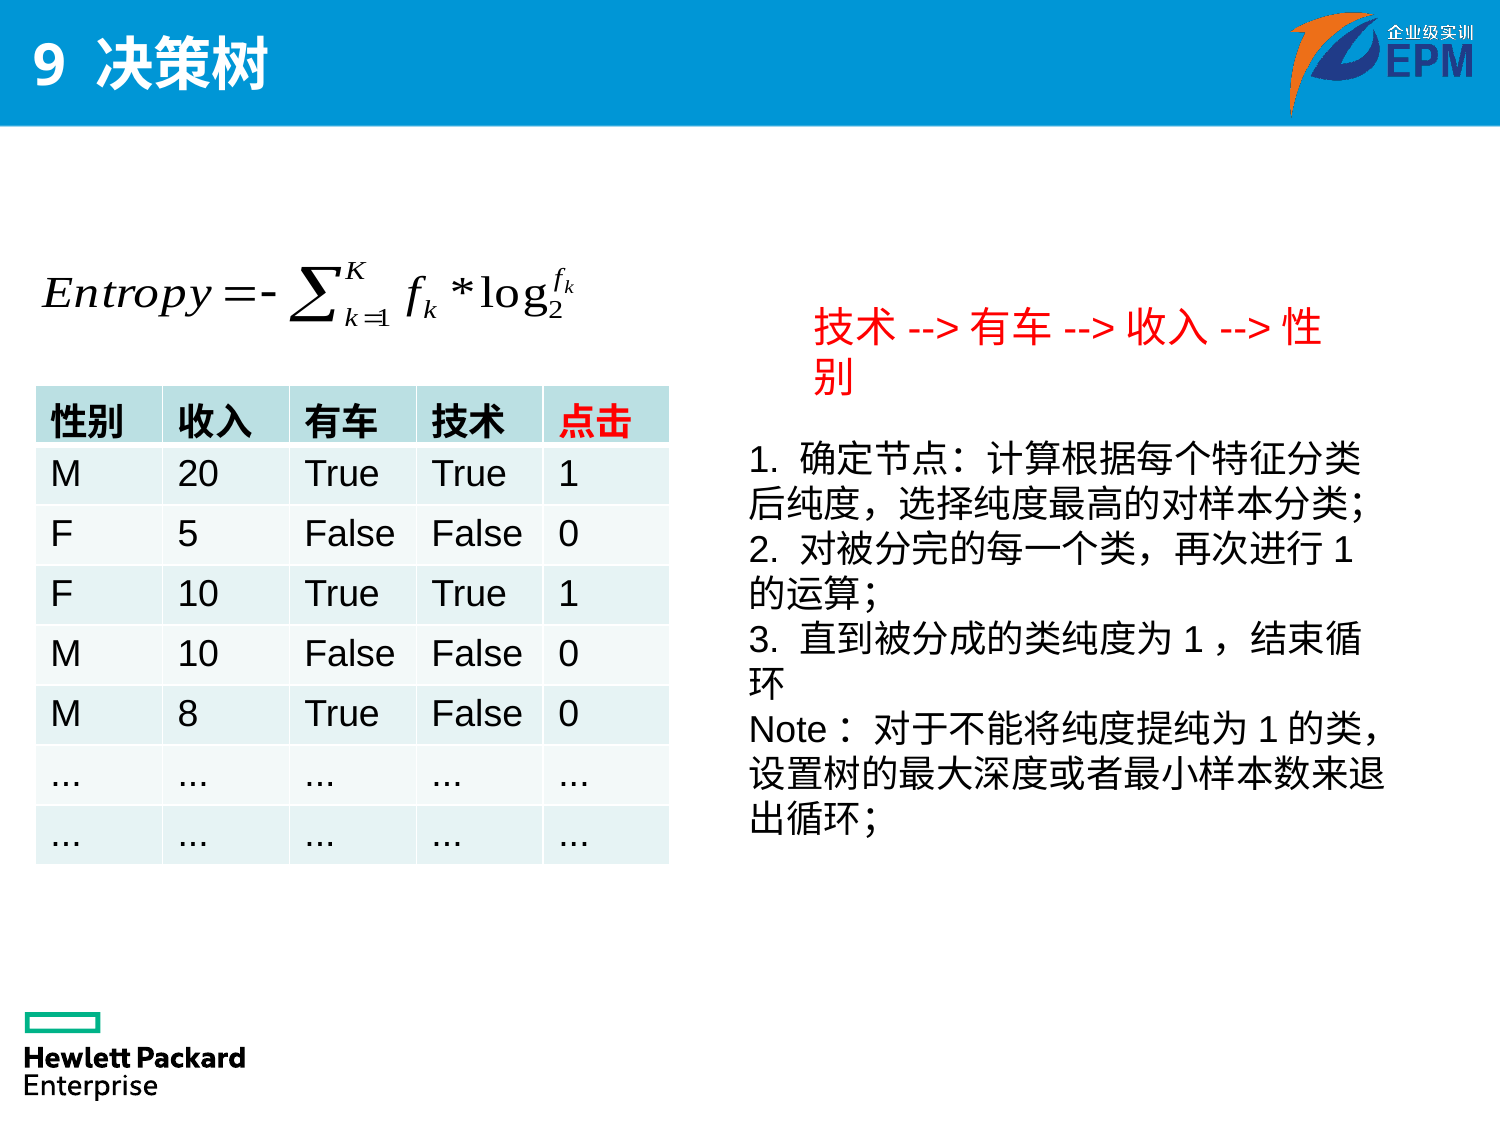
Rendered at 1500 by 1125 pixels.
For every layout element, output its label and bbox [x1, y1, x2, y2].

table_cell [163, 506, 289, 564]
picture [1312, 21, 1379, 80]
table_cell [544, 806, 669, 864]
table_cell [544, 626, 669, 684]
table_cell [163, 806, 289, 864]
table_header [163, 401, 289, 442]
table_cell [163, 746, 289, 804]
picture [1428, 26, 1432, 37]
table_cell [36, 686, 162, 744]
table_cell [290, 448, 416, 504]
table_cell [163, 448, 289, 504]
table_cell [544, 746, 669, 804]
table_cell [417, 566, 542, 624]
table_cell [290, 506, 416, 564]
table_cell [163, 686, 289, 744]
picture [1447, 26, 1451, 37]
text_box [32, 252, 595, 401]
table_cell [290, 806, 416, 864]
picture [1416, 45, 1437, 76]
table_header [417, 401, 542, 442]
table_cell [163, 626, 289, 684]
table_cell [544, 448, 669, 504]
picture [1443, 45, 1471, 76]
table_cell [36, 806, 162, 864]
table_cell [290, 566, 416, 624]
picture [1388, 45, 1409, 76]
table_cell [417, 506, 542, 564]
picture [0, 126, 1500, 1125]
table_cell [36, 566, 162, 624]
table_header [290, 401, 416, 442]
table_cell [544, 566, 669, 624]
table_header [544, 386, 669, 442]
picture [1291, 13, 1368, 112]
table_cell [544, 506, 669, 564]
table_cell [36, 506, 162, 564]
table_cell [36, 626, 162, 684]
text_box [799, 293, 1343, 409]
title [17, 0, 1056, 125]
table_cell [417, 806, 542, 864]
table_cell [290, 746, 416, 804]
table_cell [544, 686, 669, 744]
table_cell [36, 746, 162, 804]
table_cell [163, 566, 289, 624]
table_cell [36, 448, 162, 504]
table_cell [417, 448, 542, 504]
table_cell [417, 626, 542, 684]
text_box [733, 427, 1412, 848]
table_cell [417, 686, 542, 744]
table_cell [290, 626, 416, 684]
table_cell [290, 686, 416, 744]
table_header [36, 401, 162, 442]
table_cell [417, 746, 542, 804]
